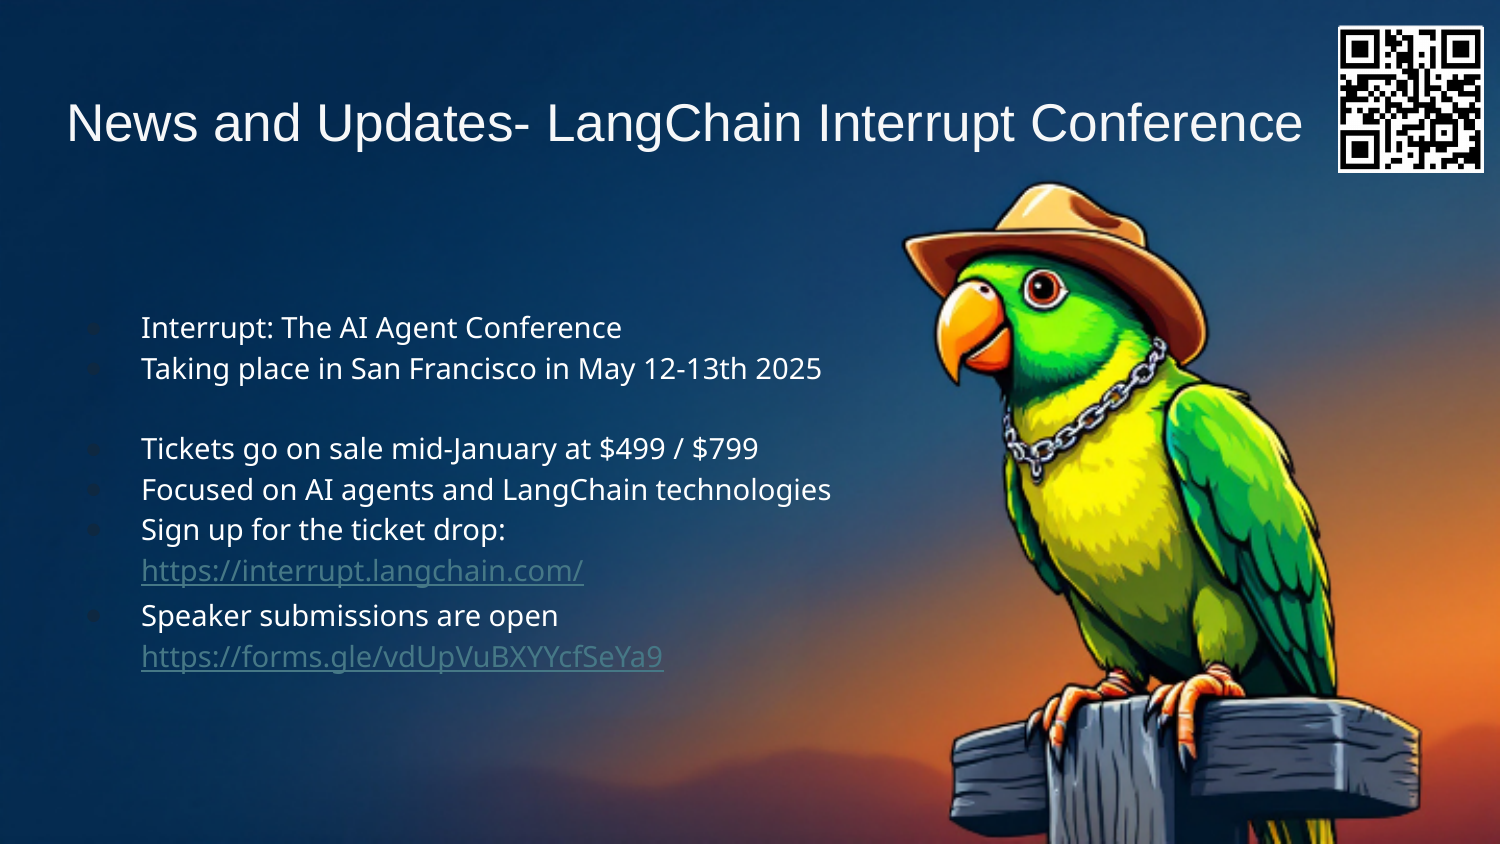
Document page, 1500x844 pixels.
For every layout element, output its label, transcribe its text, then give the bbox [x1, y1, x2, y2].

title News and Updates- LangChain Interrupt Conference [51, 72, 1333, 167]
picture [0, 0, 1500, 844]
list Interrupt: The AI Agent Conference Taking place in San Francisco in May 12-13th 2025 Tickets go on sale mid-January at $499 / $799 Focused on AI agents and LangChain technologies Sign up for the ticket drop: https://interrupt.langchain.com/ Speaker submissions are open https://forms.gle/vdUpVuBXYYcfSeYa9 [51, 189, 900, 750]
